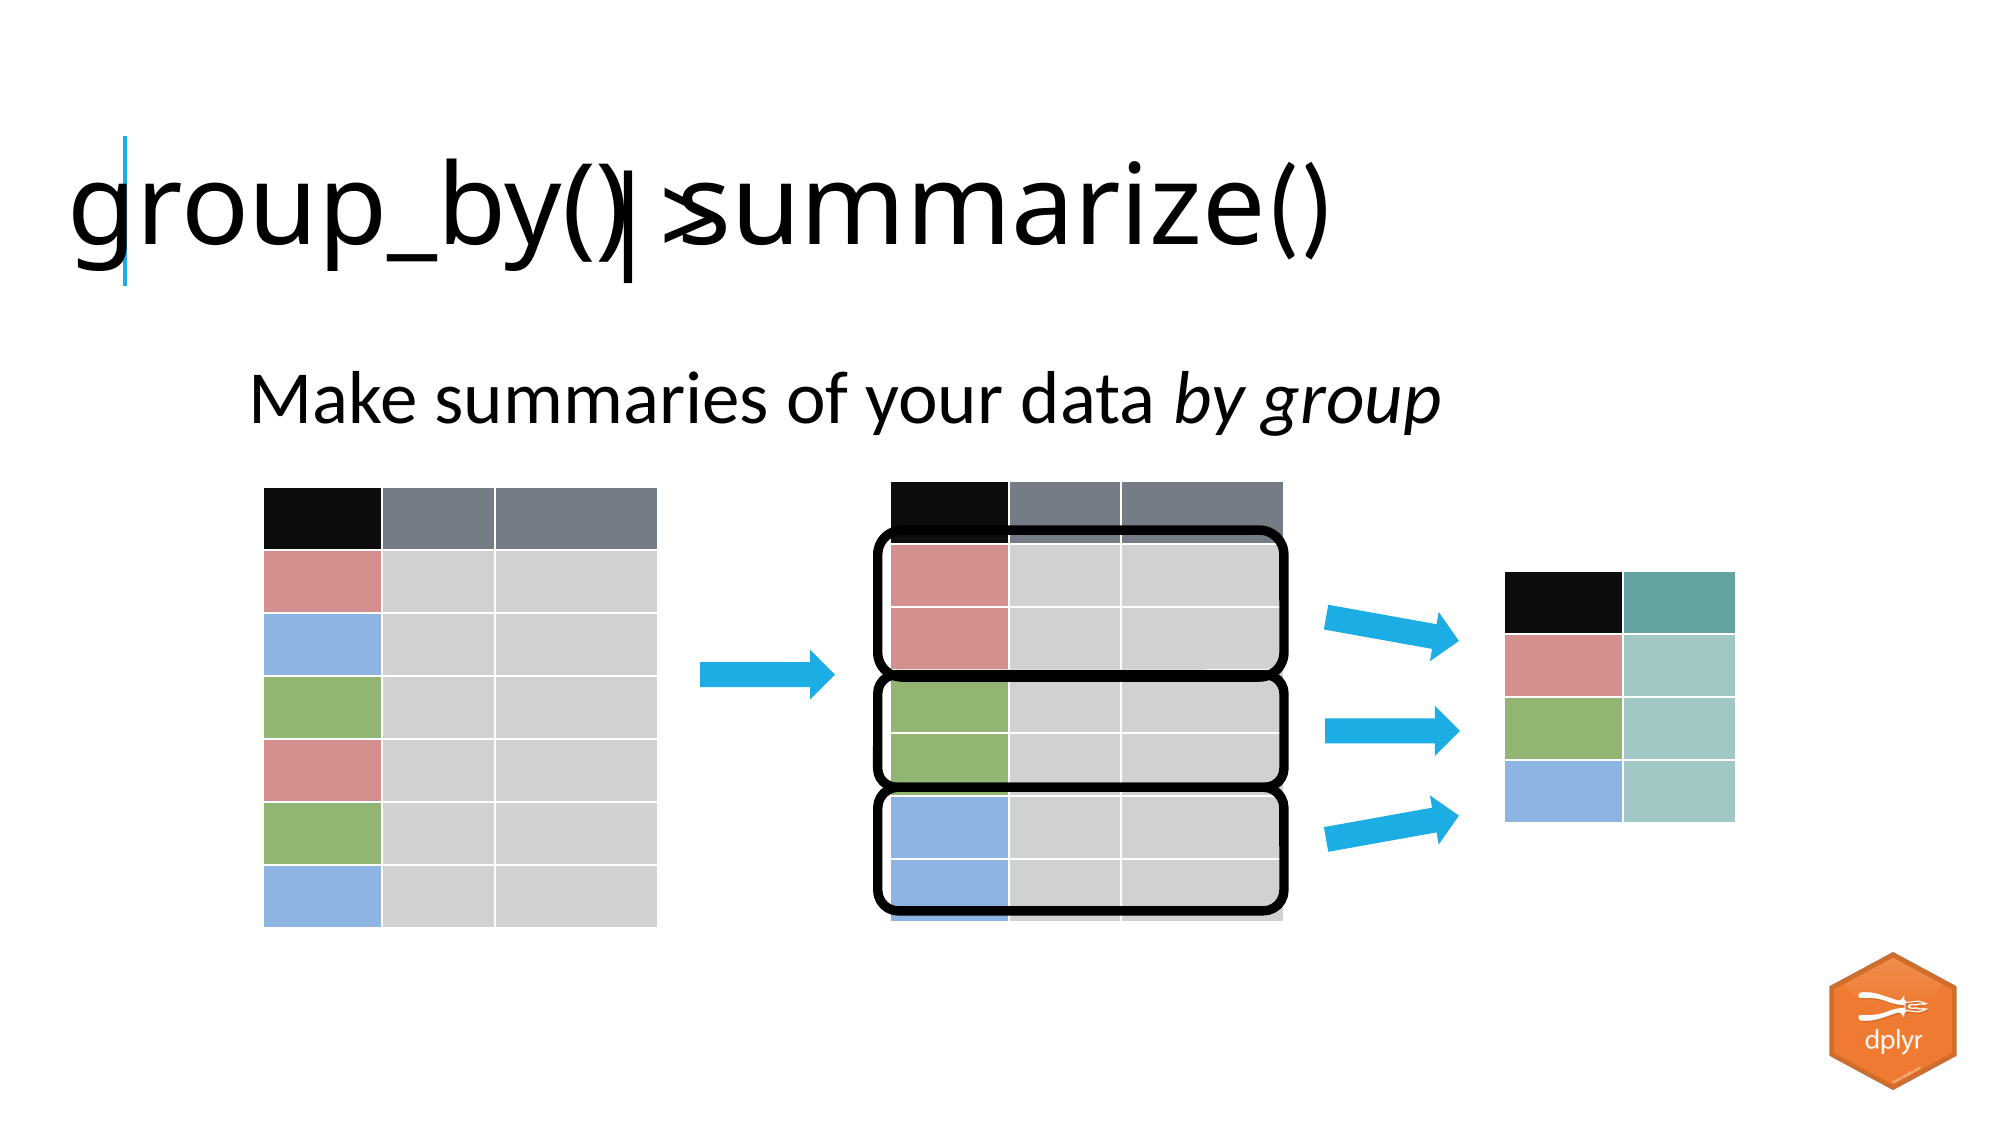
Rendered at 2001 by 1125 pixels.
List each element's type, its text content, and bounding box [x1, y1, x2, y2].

table_cell [1505, 635, 1622, 696]
table_cell [496, 803, 657, 864]
table_cell [264, 551, 381, 612]
table_cell [1505, 761, 1622, 822]
table_cell [496, 866, 657, 927]
table_cell [264, 866, 381, 927]
table_cell [383, 803, 494, 864]
table_cell [496, 614, 657, 675]
table_header [383, 494, 494, 549]
table_cell [496, 677, 657, 738]
text_box [1322, 794, 1461, 854]
table_header [496, 494, 657, 549]
table_cell [264, 614, 381, 675]
text_box summarize() [662, 124, 1350, 275]
table_cell [383, 740, 494, 801]
table_cell [264, 803, 381, 864]
table_cell [496, 740, 657, 801]
table_cell [1624, 698, 1735, 759]
text_box [1829, 952, 1957, 1090]
table_cell [496, 551, 657, 612]
text_box [698, 648, 837, 701]
table_cell [383, 551, 494, 612]
text_box [1323, 704, 1461, 758]
text_box Make summaries of your data by group [247, 347, 1464, 494]
table_cell [1505, 698, 1622, 759]
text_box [877, 480, 1285, 923]
text_box |> [582, 136, 739, 287]
table_cell [264, 677, 381, 738]
text_box [1322, 603, 1461, 663]
table_header [264, 494, 381, 549]
table_header [1624, 572, 1735, 633]
table_cell [383, 614, 494, 675]
table_cell [1624, 635, 1735, 696]
table_cell [383, 866, 494, 927]
table_cell [383, 677, 494, 738]
table_cell [1624, 761, 1735, 822]
text_box group_by() [52, 124, 645, 275]
table_header [1505, 572, 1622, 633]
table_cell [264, 740, 381, 801]
